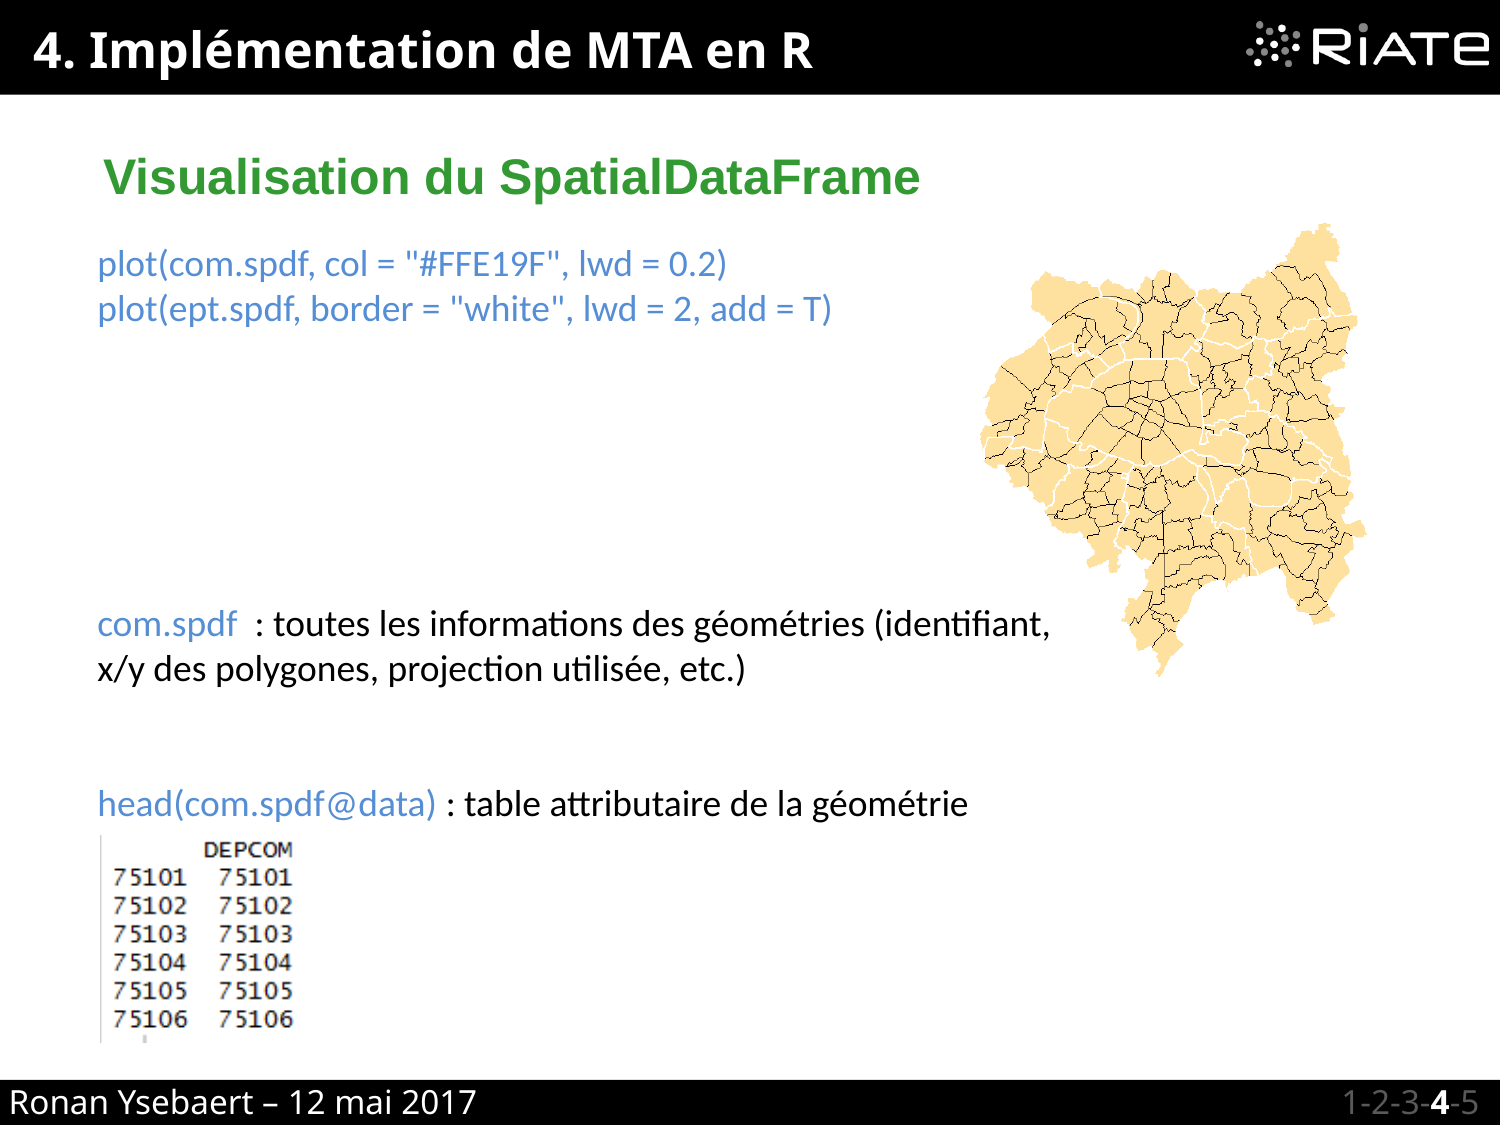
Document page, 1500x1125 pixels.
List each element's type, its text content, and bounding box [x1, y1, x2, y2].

picture [1245, 21, 1489, 67]
picture [959, 207, 1400, 688]
text_box [655, 1078, 834, 1125]
text_box 4. Implémentation de MTA en R [19, 10, 1152, 86]
text_box Visualisation du SpatialDataFrame [88, 137, 1388, 212]
text_box 1-2-3-4-5 [834, 1073, 1495, 1125]
text_box plot(com.spdf, col = "#FFE19F", lwd = 0.2) plot(ept.spdf, border = "white", lwd = 2, add = T) com.spdf : toutes les informations des géométries (identifiant, x/y des polygones, projection utilisée, etc.) head(com.spdf@data) : table attributaire de la géométrie [82, 231, 1093, 832]
text_box [0, 0, 1500, 97]
picture [100, 835, 314, 1043]
text_box [1495, 1078, 1500, 1125]
text_box Ronan Ysebaert – 12 mai 2017 [0, 1073, 655, 1125]
